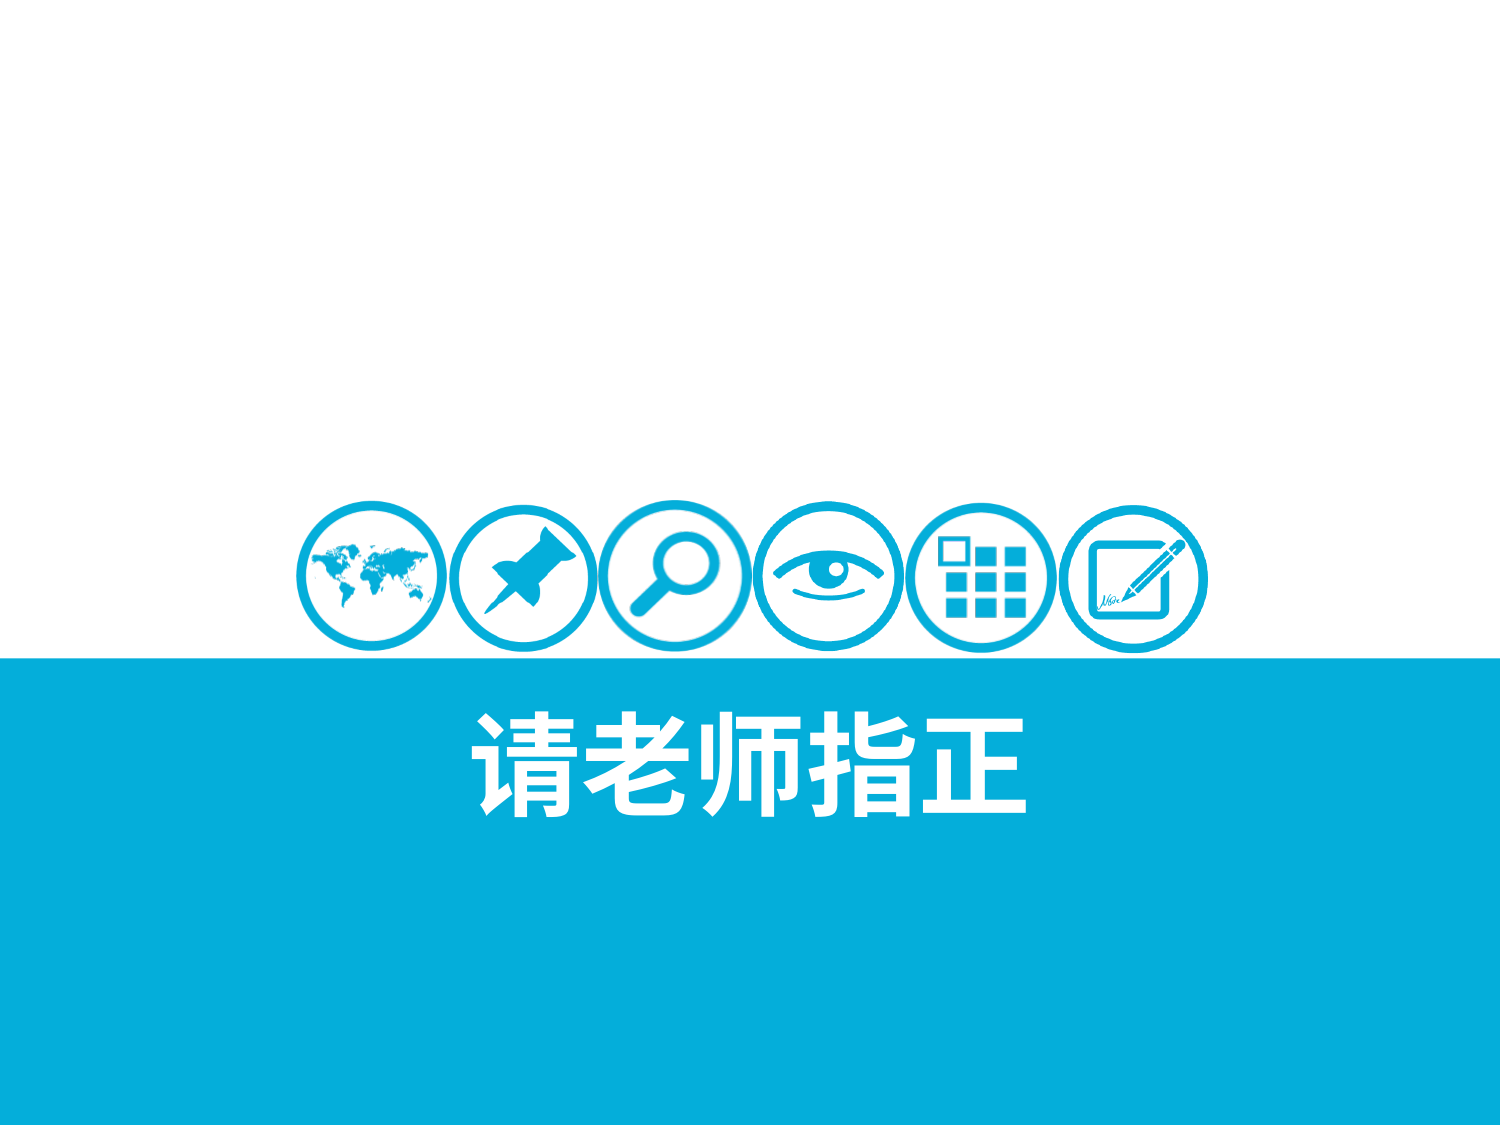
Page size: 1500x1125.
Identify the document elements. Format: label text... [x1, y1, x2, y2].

picture [294, 499, 667, 654]
picture [915, 513, 1047, 643]
picture [608, 510, 742, 642]
picture [763, 512, 894, 641]
picture [1069, 515, 1198, 643]
text_box 请老师指正 [453, 687, 1047, 838]
picture [459, 515, 588, 642]
picture [683, 499, 1209, 655]
text_box [0, 658, 1500, 1125]
